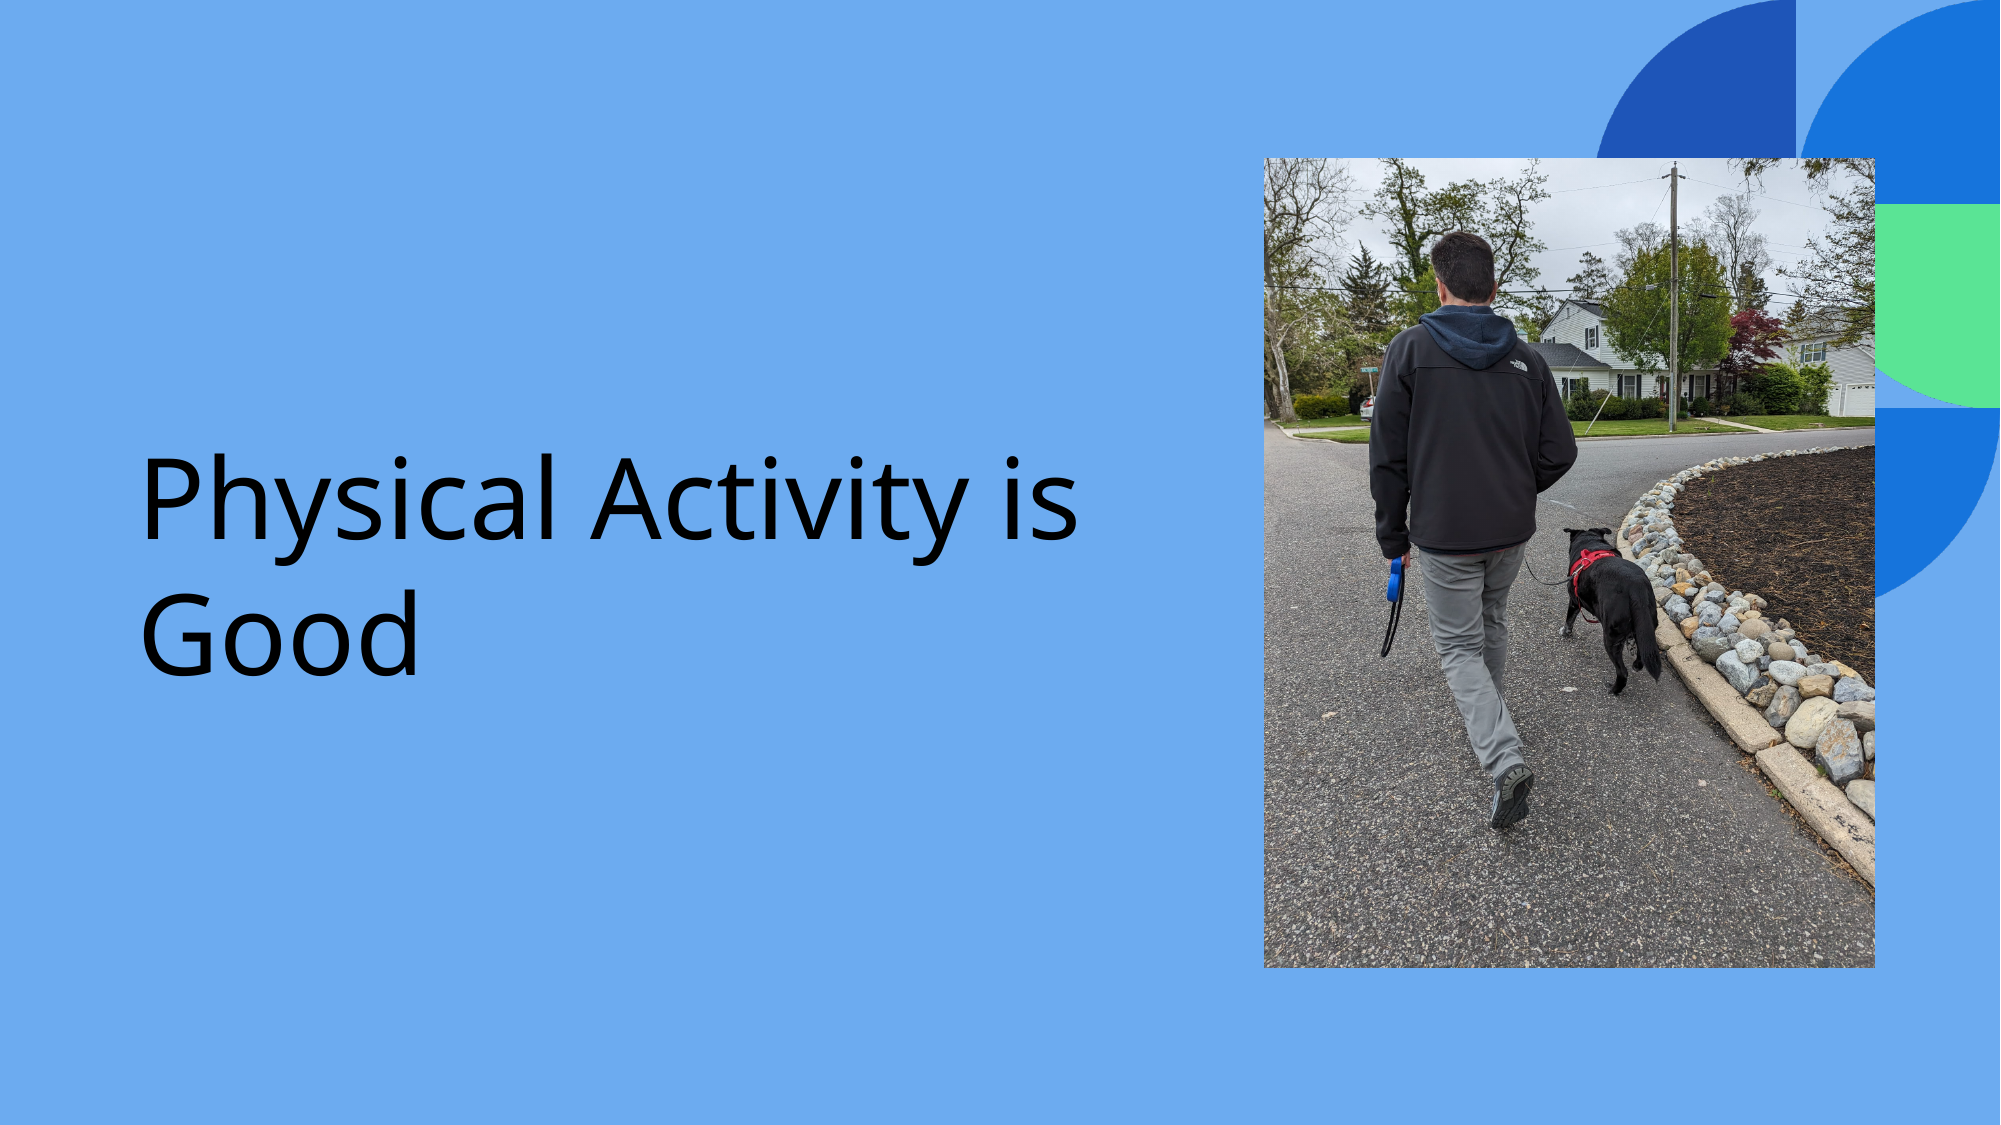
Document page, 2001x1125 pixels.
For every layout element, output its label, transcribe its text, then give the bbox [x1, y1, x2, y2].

title Physical Activity is Good [137, 187, 1264, 938]
picture [1264, 0, 2000, 968]
